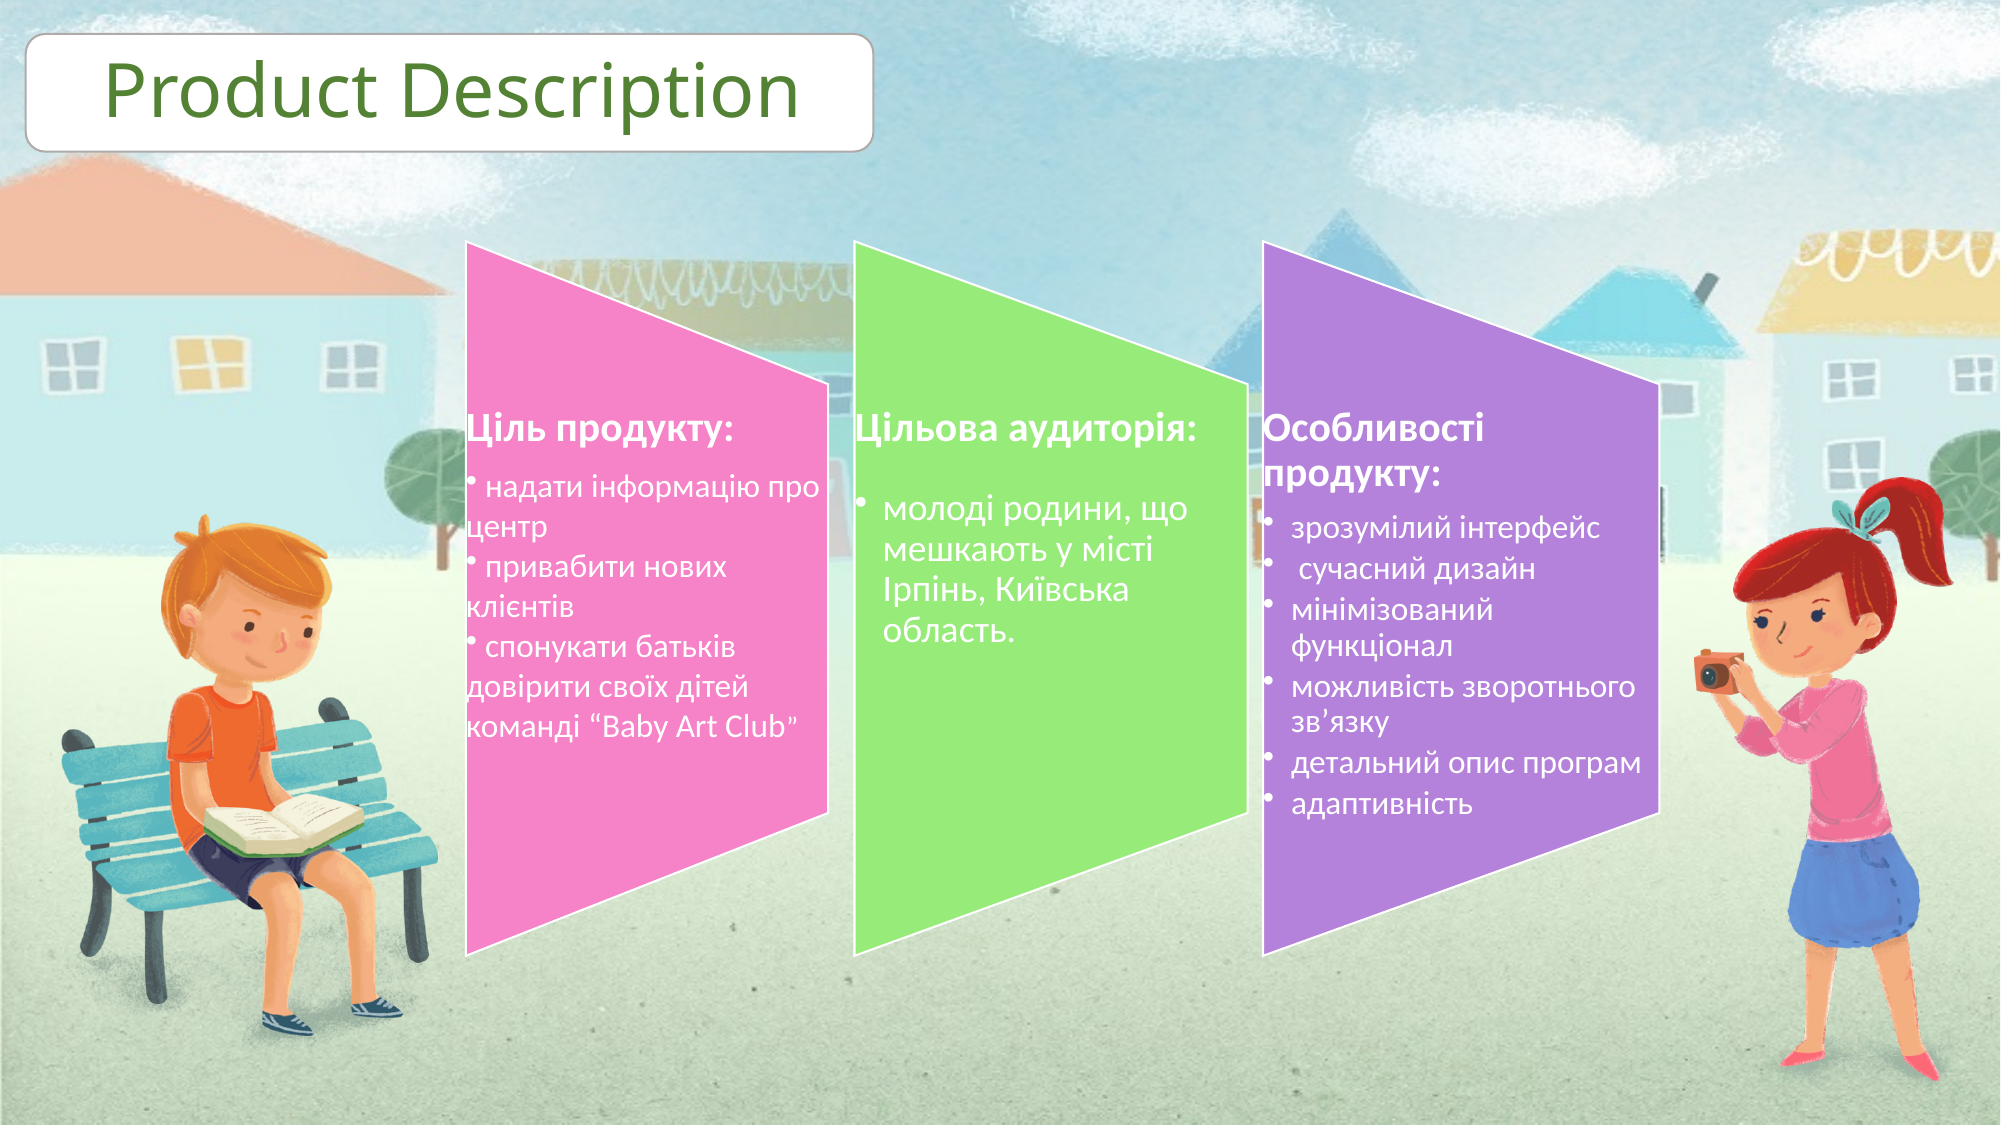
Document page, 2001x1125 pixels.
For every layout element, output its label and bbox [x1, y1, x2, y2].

text_box [465, 241, 1667, 956]
text_box [25, 33, 874, 152]
picture [0, 0, 2001, 1125]
